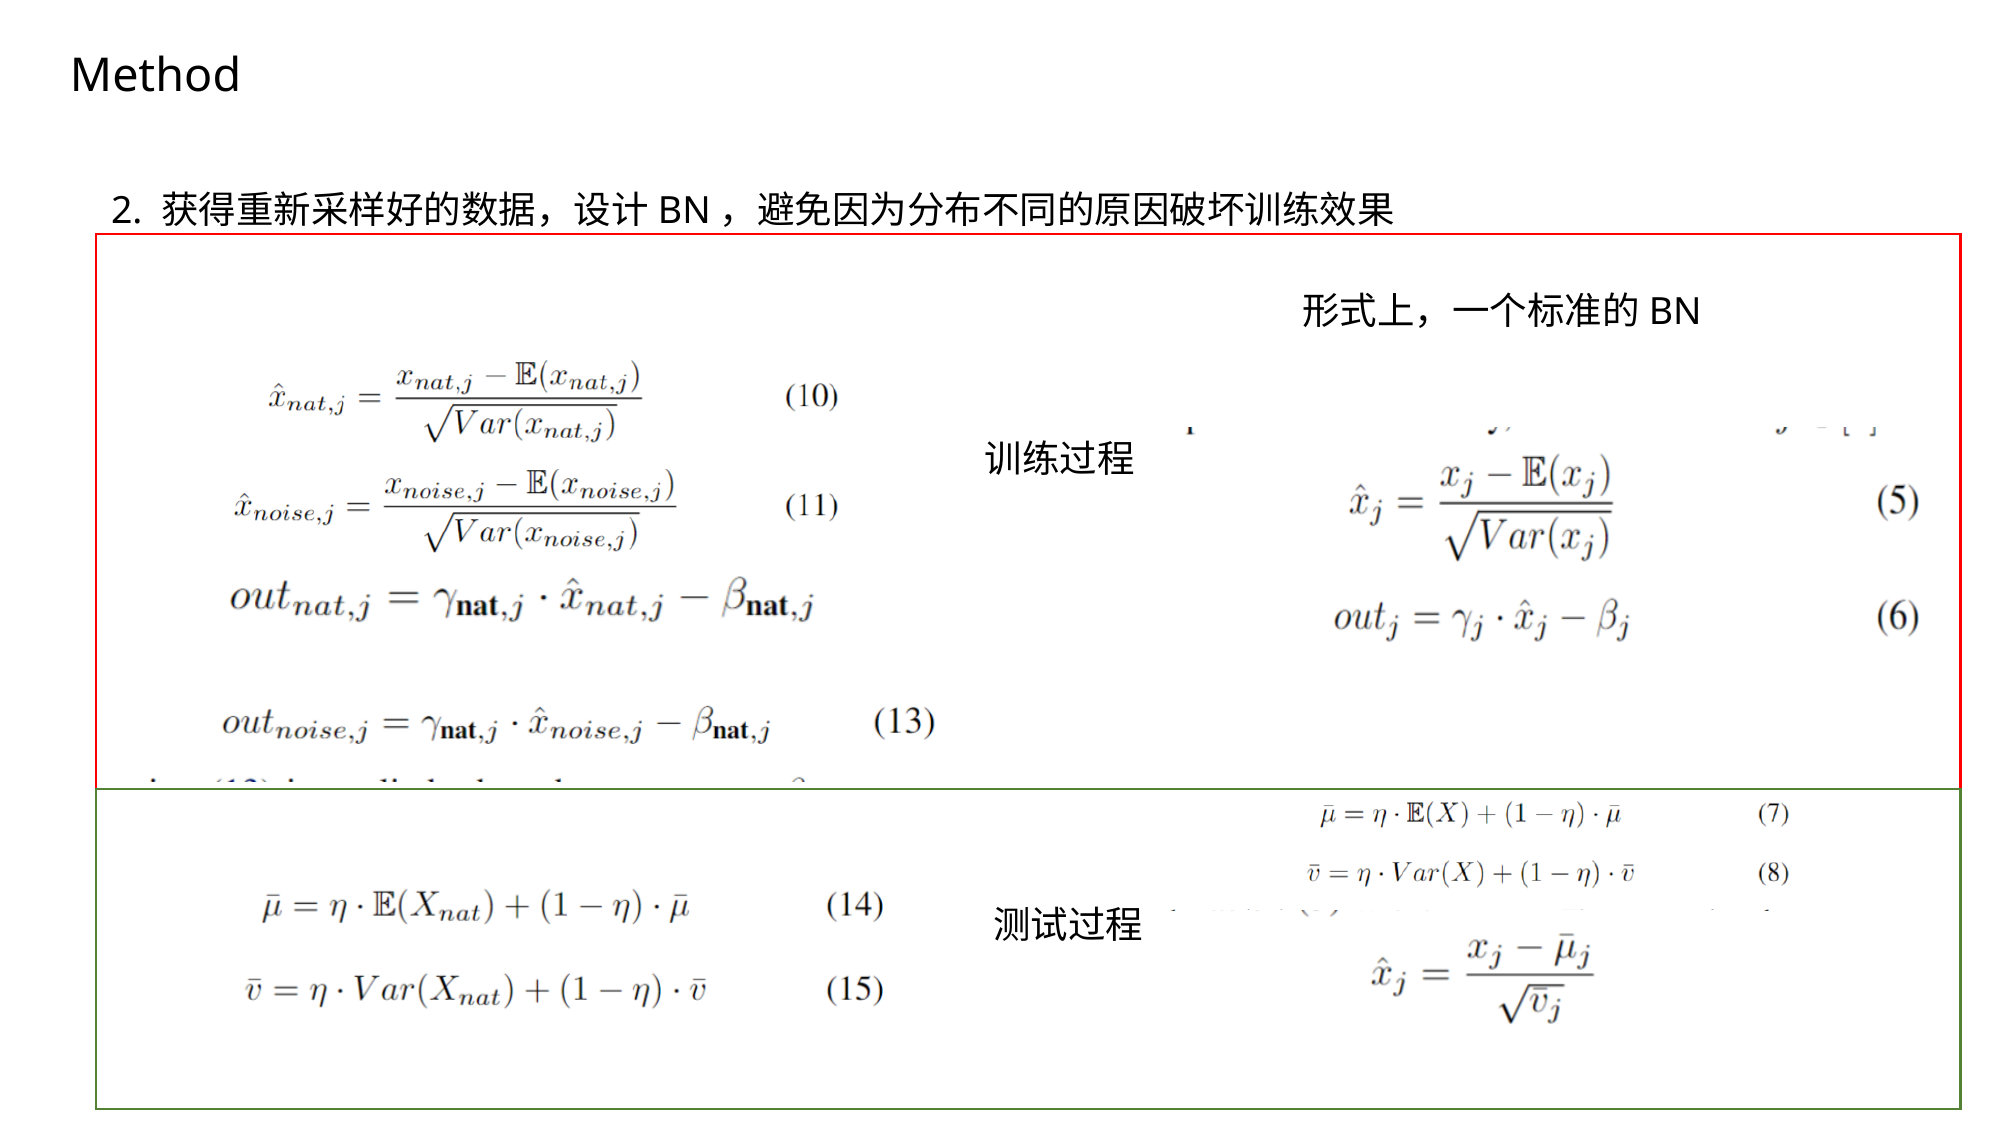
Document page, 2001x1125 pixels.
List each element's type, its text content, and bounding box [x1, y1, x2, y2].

text_box [95, 233, 1962, 788]
picture [131, 344, 971, 782]
picture [1132, 788, 1828, 1051]
text_box [95, 788, 1962, 1110]
picture [161, 875, 915, 1027]
text_box 2. 获得重新采样好的数据，设计BN，避免因为分布不同的原因破坏训练效果 [96, 178, 1500, 233]
title Method [54, 42, 410, 110]
picture [1015, 427, 1961, 658]
